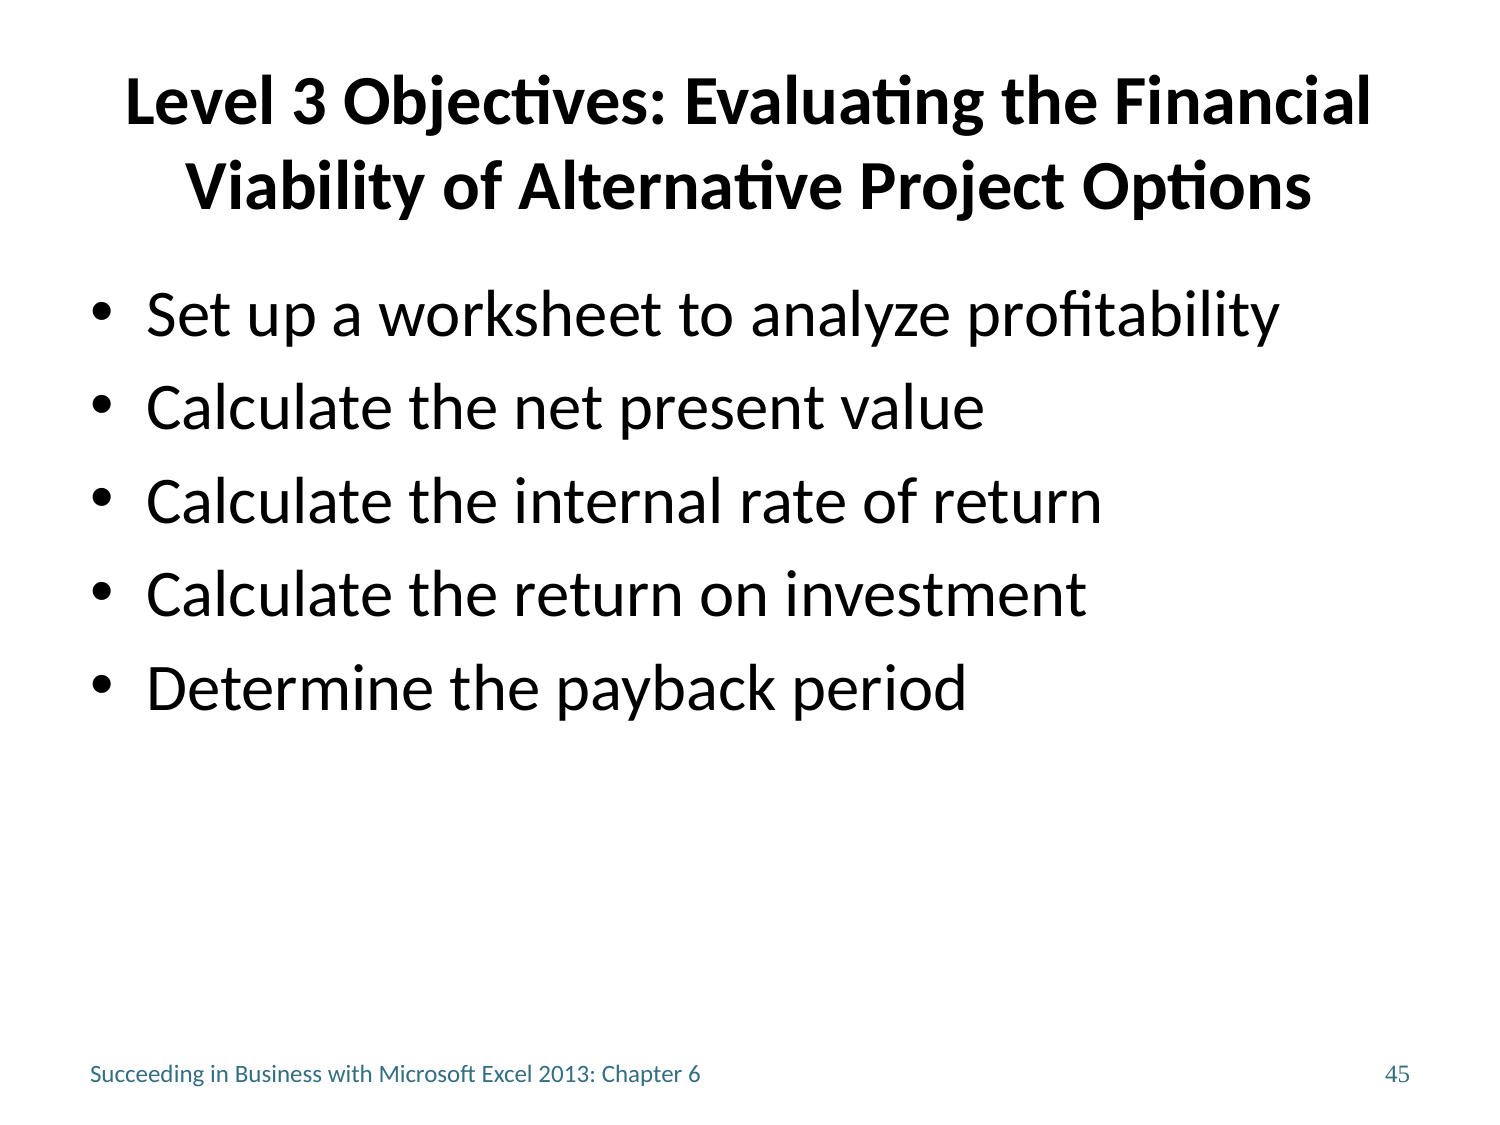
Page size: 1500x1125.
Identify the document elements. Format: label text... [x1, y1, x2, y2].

footer Succeeding in Business with Microsoft Excel 2013: Chapter 6 [75, 1042, 963, 1103]
list Set up a worksheet to analyze profitability Calculate the net present value Calculate the internal rate of return Calculate the return on investment Determine the payback period [75, 262, 1425, 1005]
title Level 3 Objectives: Evaluating the Financial Viability of Alternative Project Options [75, 45, 1425, 233]
slide_number 45 [1074, 1042, 1425, 1103]
